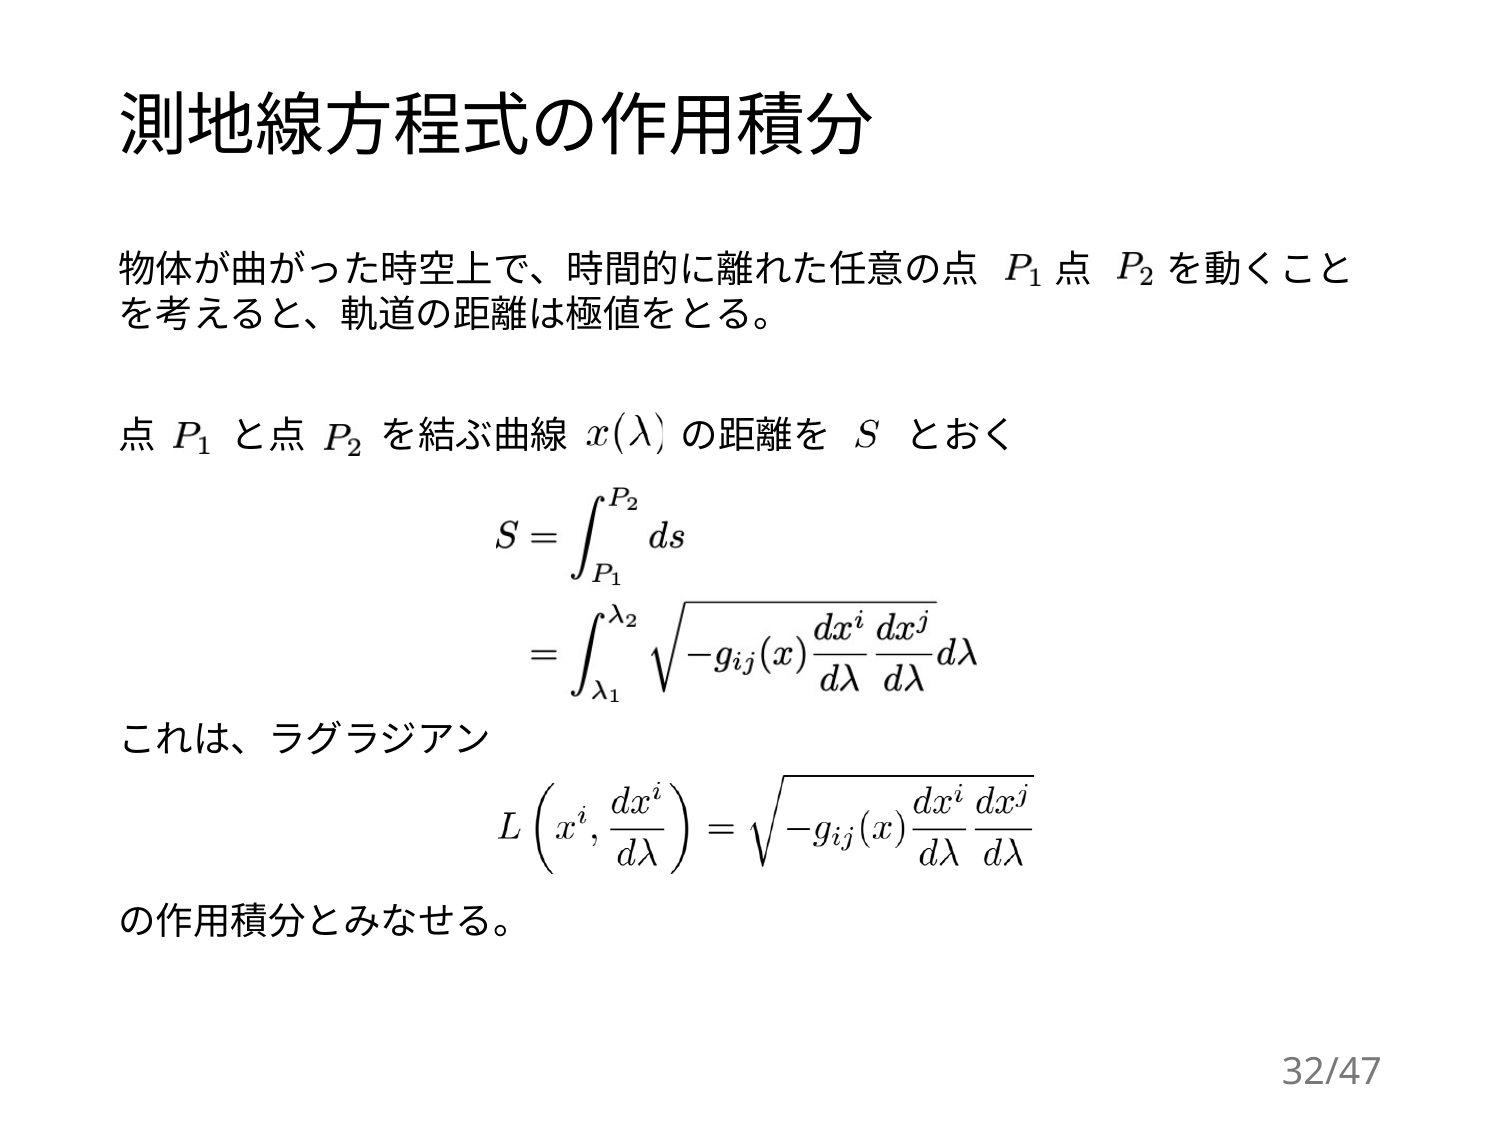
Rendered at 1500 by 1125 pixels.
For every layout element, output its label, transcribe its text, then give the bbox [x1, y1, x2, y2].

picture [854, 417, 880, 448]
picture [173, 422, 210, 455]
picture [1116, 252, 1153, 285]
slide_number 32/47 [1059, 1042, 1397, 1103]
picture [324, 423, 361, 457]
picture [1004, 254, 1042, 287]
picture [497, 774, 1035, 874]
title 測地線方程式の作用積分 [103, 59, 1397, 195]
picture [586, 410, 663, 455]
picture [496, 486, 977, 703]
list 物体が曲がった時空上で、時間的に離れた任意の点 点 を動くことを考えると、軌道の距離は極値をとる。 点 と点 を結ぶ曲線 の距離を とおく これは、ラグラジアン の作用積分とみなせる。 [103, 237, 1397, 1066]
